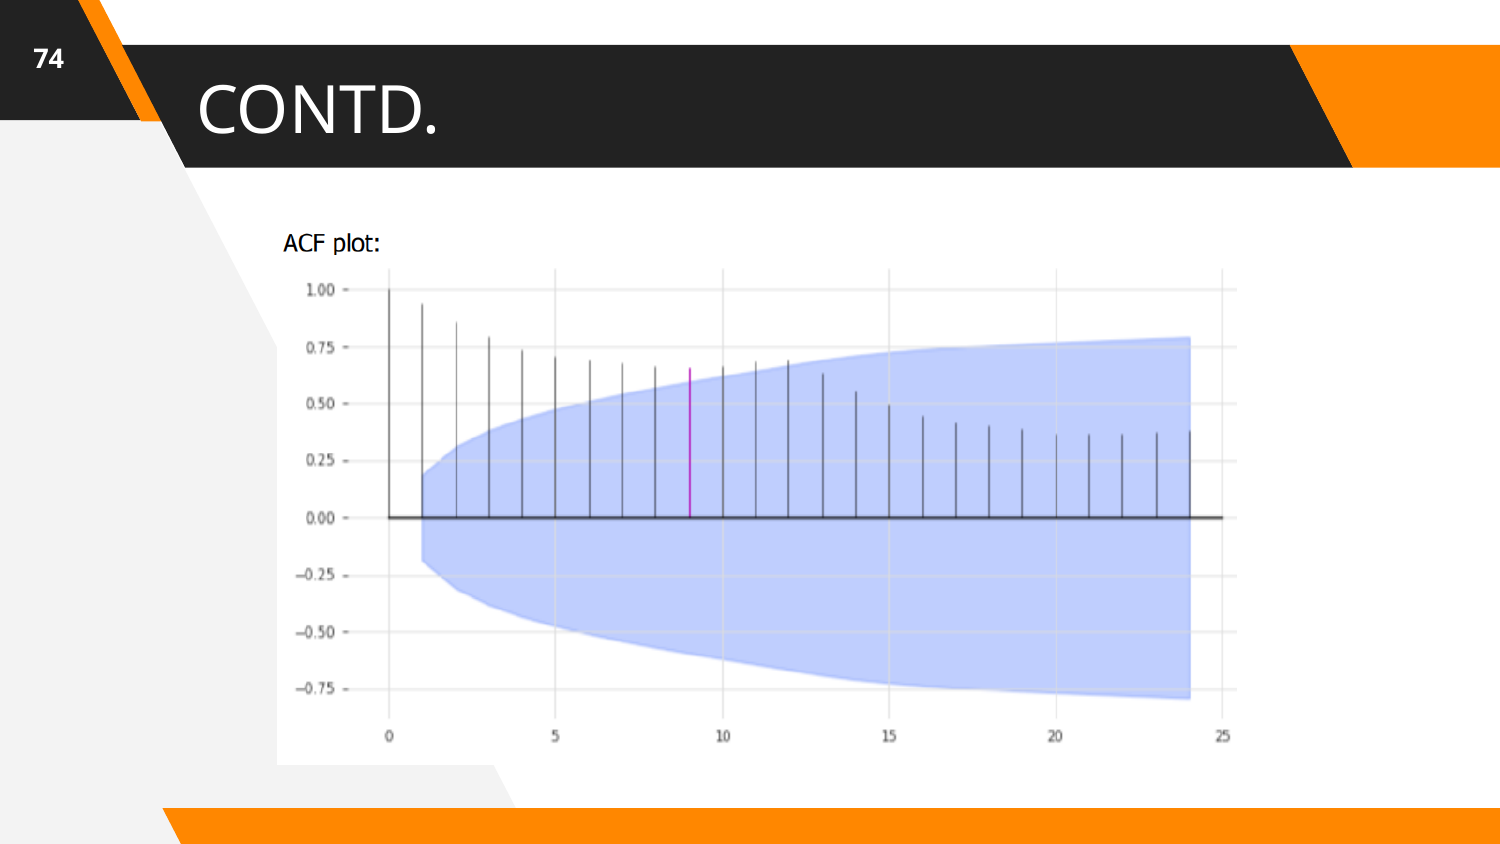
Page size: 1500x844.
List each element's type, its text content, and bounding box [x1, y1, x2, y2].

slide_number 74 [0, 0, 98, 121]
picture [277, 220, 1238, 765]
title CONTD. [181, 45, 1285, 169]
